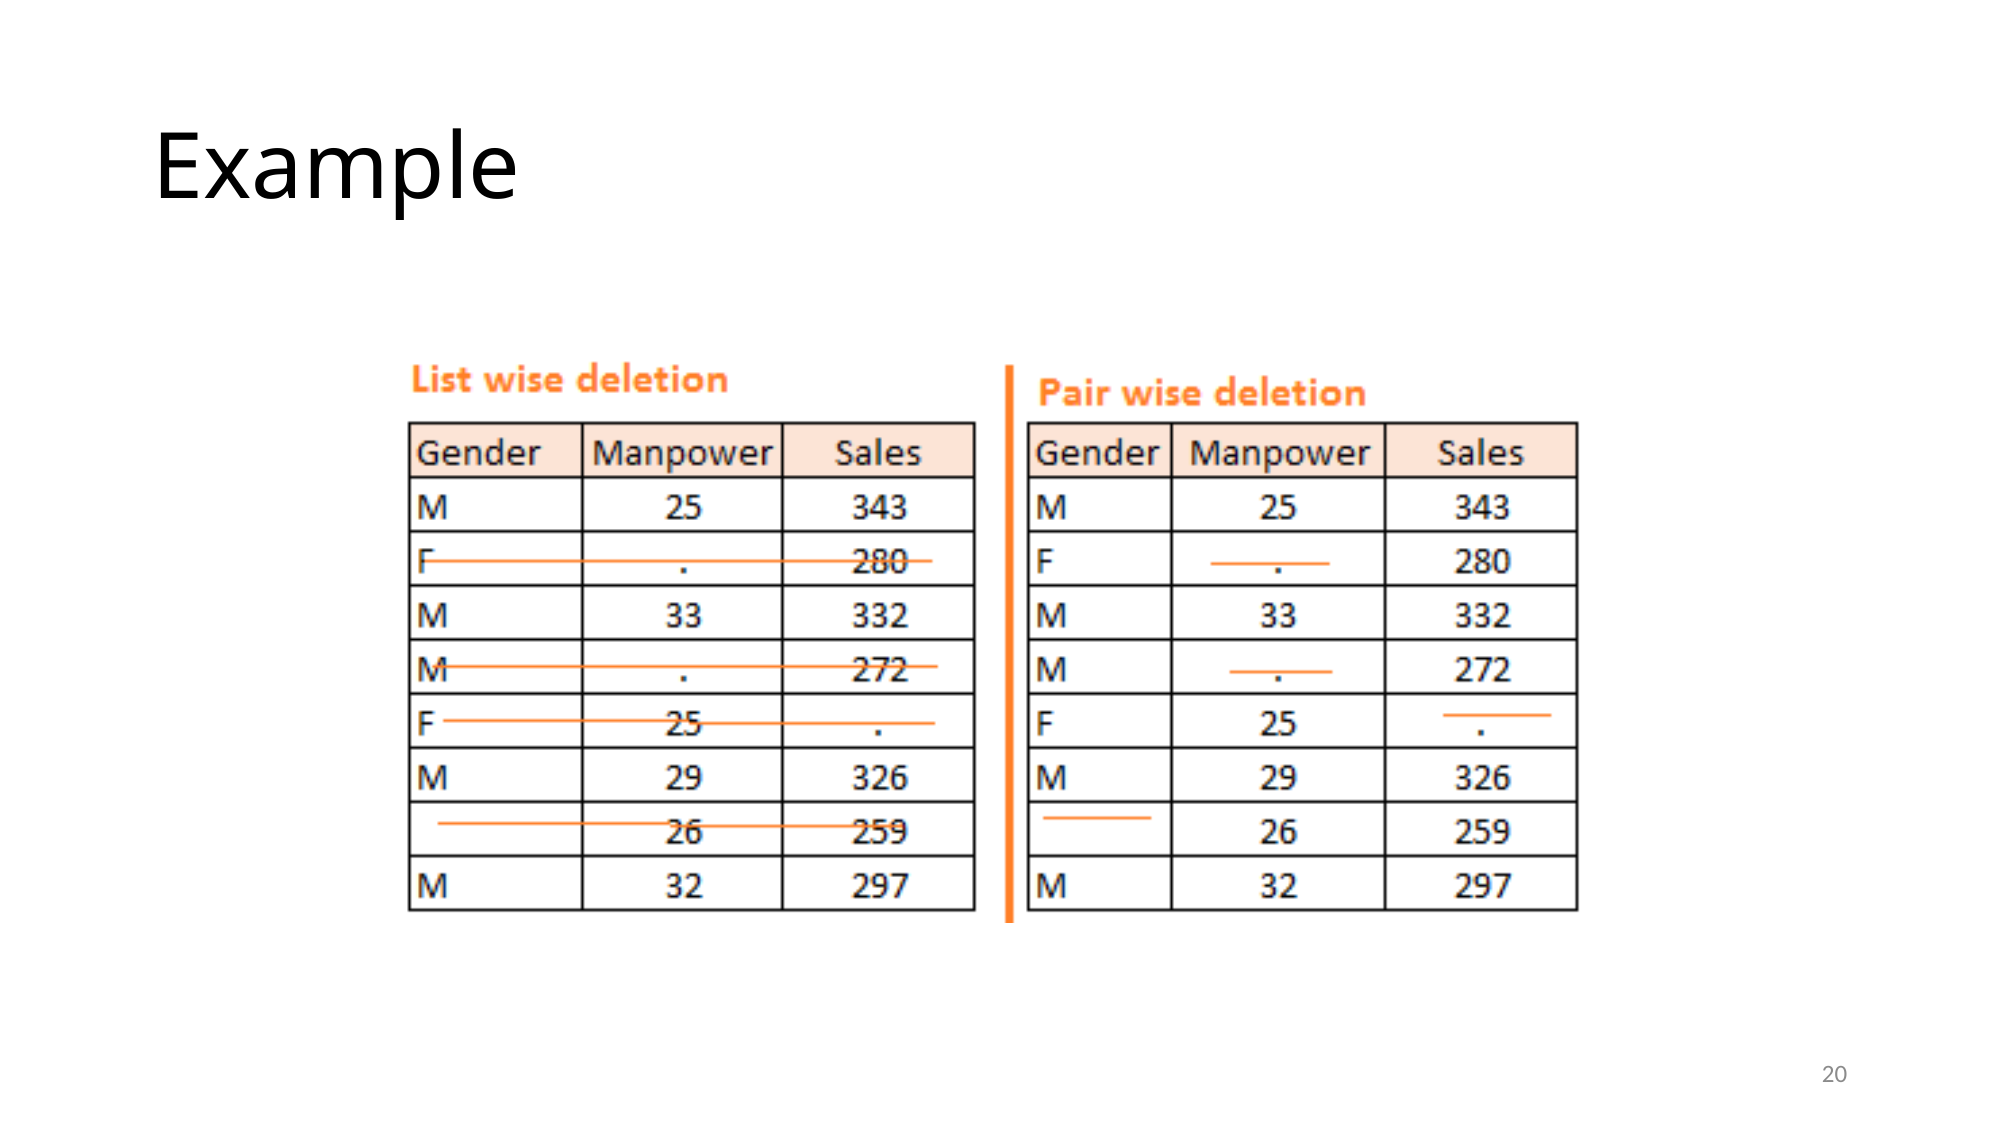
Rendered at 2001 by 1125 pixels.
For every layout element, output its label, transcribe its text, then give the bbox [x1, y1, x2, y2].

picture [390, 355, 1590, 923]
list [137, 299, 1863, 1014]
title Example [137, 59, 1863, 278]
slide_number 20 [1412, 1042, 1863, 1103]
